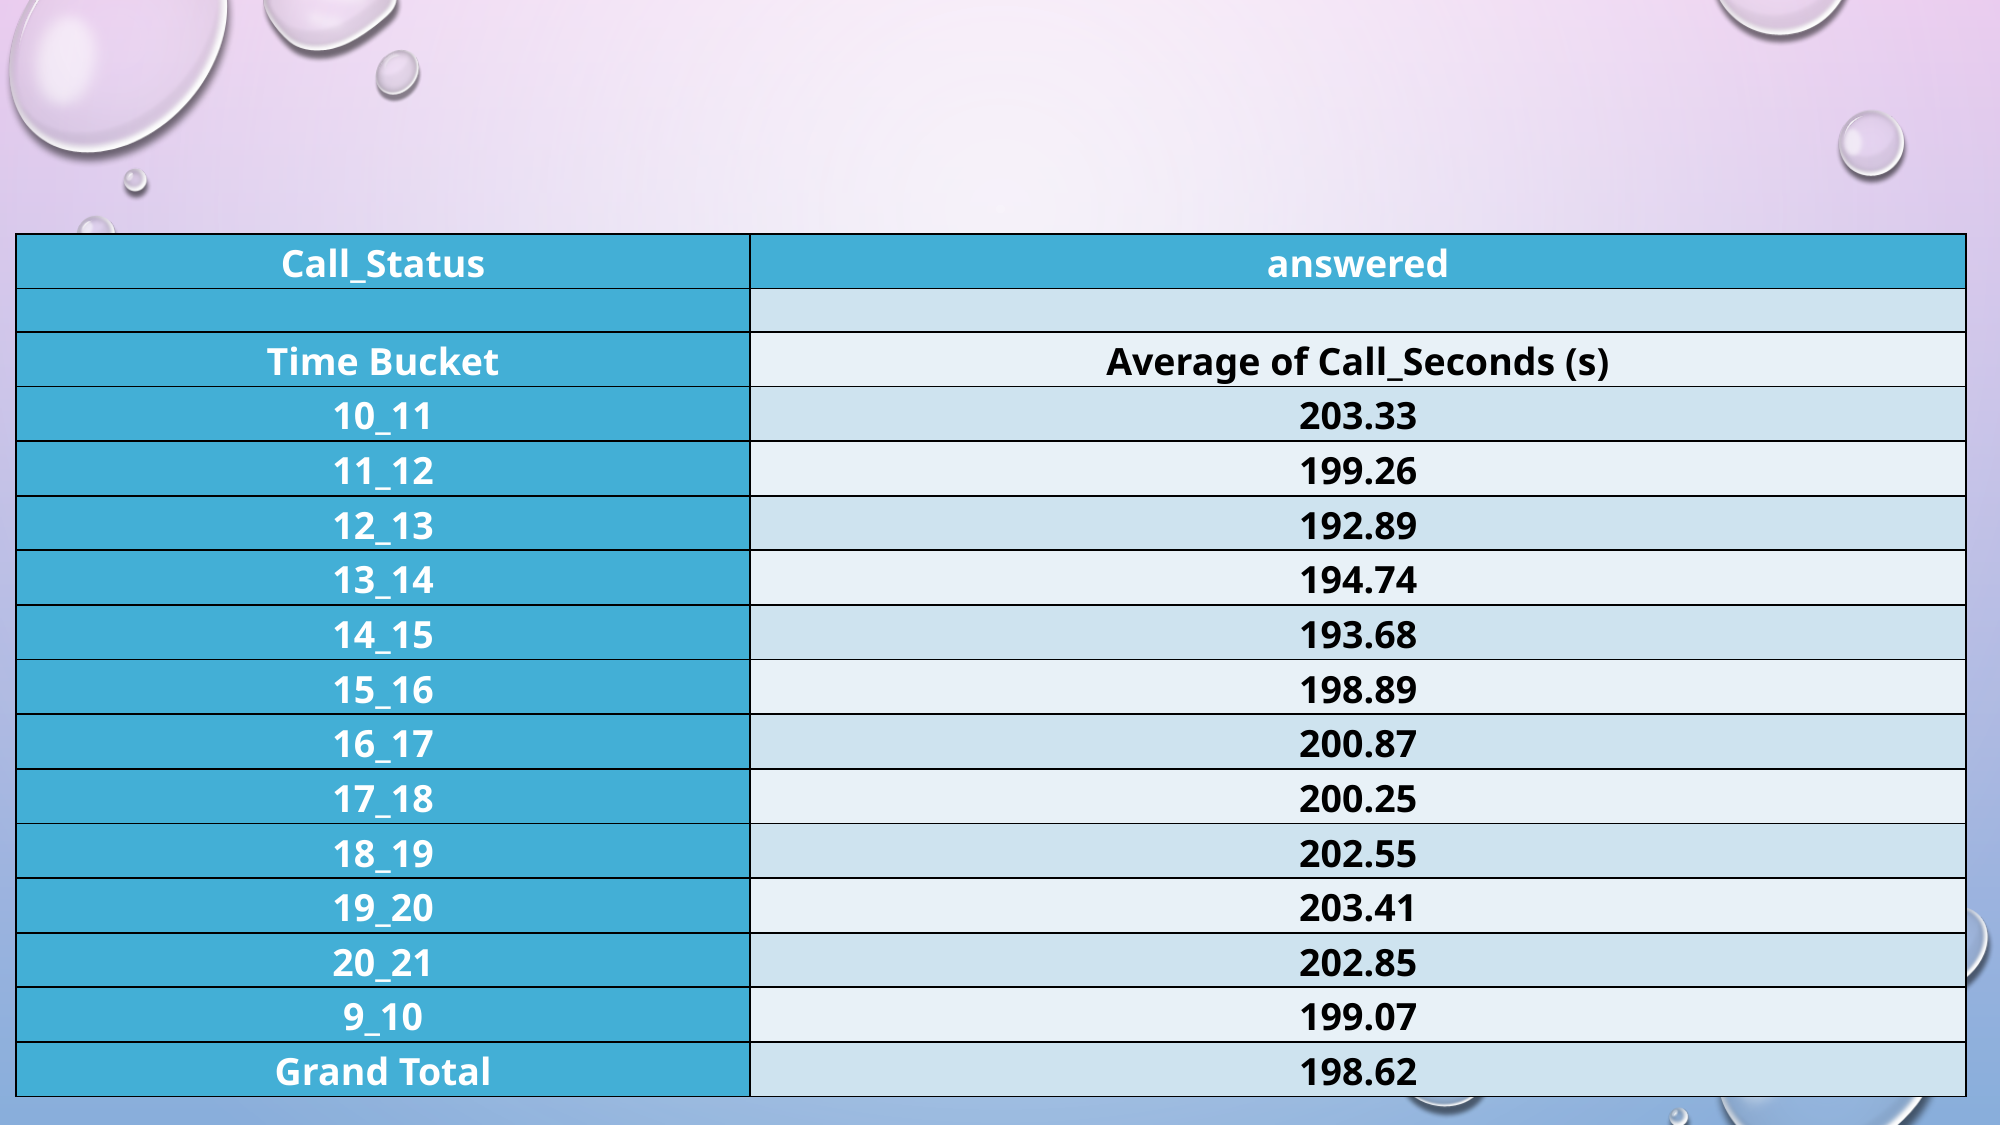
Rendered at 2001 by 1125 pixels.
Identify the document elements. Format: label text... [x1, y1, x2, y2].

table_header Call_Status [17, 235, 749, 288]
table_cell 192.89 [751, 497, 1965, 549]
table_cell 14_15 [17, 606, 749, 659]
table_cell 18_19 [17, 824, 749, 877]
table_cell 200.87 [751, 715, 1965, 768]
table_cell 199.07 [751, 988, 1965, 1041]
table_cell 203.41 [751, 879, 1965, 932]
table_cell 198.62 [751, 1043, 1965, 1096]
table_cell 203.33 [751, 387, 1965, 440]
table_cell 199.26 [751, 442, 1965, 495]
table_cell [751, 289, 1965, 331]
picture [0, 0, 2000, 1125]
table_cell Time Bucket [17, 333, 749, 386]
table_cell Average of Call_Seconds (s) [751, 333, 1965, 386]
table_cell Grand Total [17, 1043, 749, 1096]
table_cell 9_10 [17, 988, 749, 1041]
table_cell 202.85 [751, 934, 1965, 986]
table_cell 10_11 [17, 387, 749, 440]
table_cell 202.55 [751, 824, 1965, 877]
table_cell [17, 289, 749, 331]
table_cell 20_21 [17, 934, 749, 986]
table_header answered [751, 235, 1965, 288]
table_cell 193.68 [751, 606, 1965, 659]
table_cell 200.25 [751, 770, 1965, 823]
table_cell 16_17 [17, 715, 749, 768]
table_cell 11_12 [17, 442, 749, 495]
table_cell 19_20 [17, 879, 749, 932]
table_cell 12_13 [17, 497, 749, 549]
table_cell 13_14 [17, 551, 749, 604]
table_cell 15_16 [17, 660, 749, 713]
table_cell 17_18 [17, 770, 749, 823]
table_cell 198.89 [751, 660, 1965, 713]
table_cell 194.74 [751, 551, 1965, 604]
